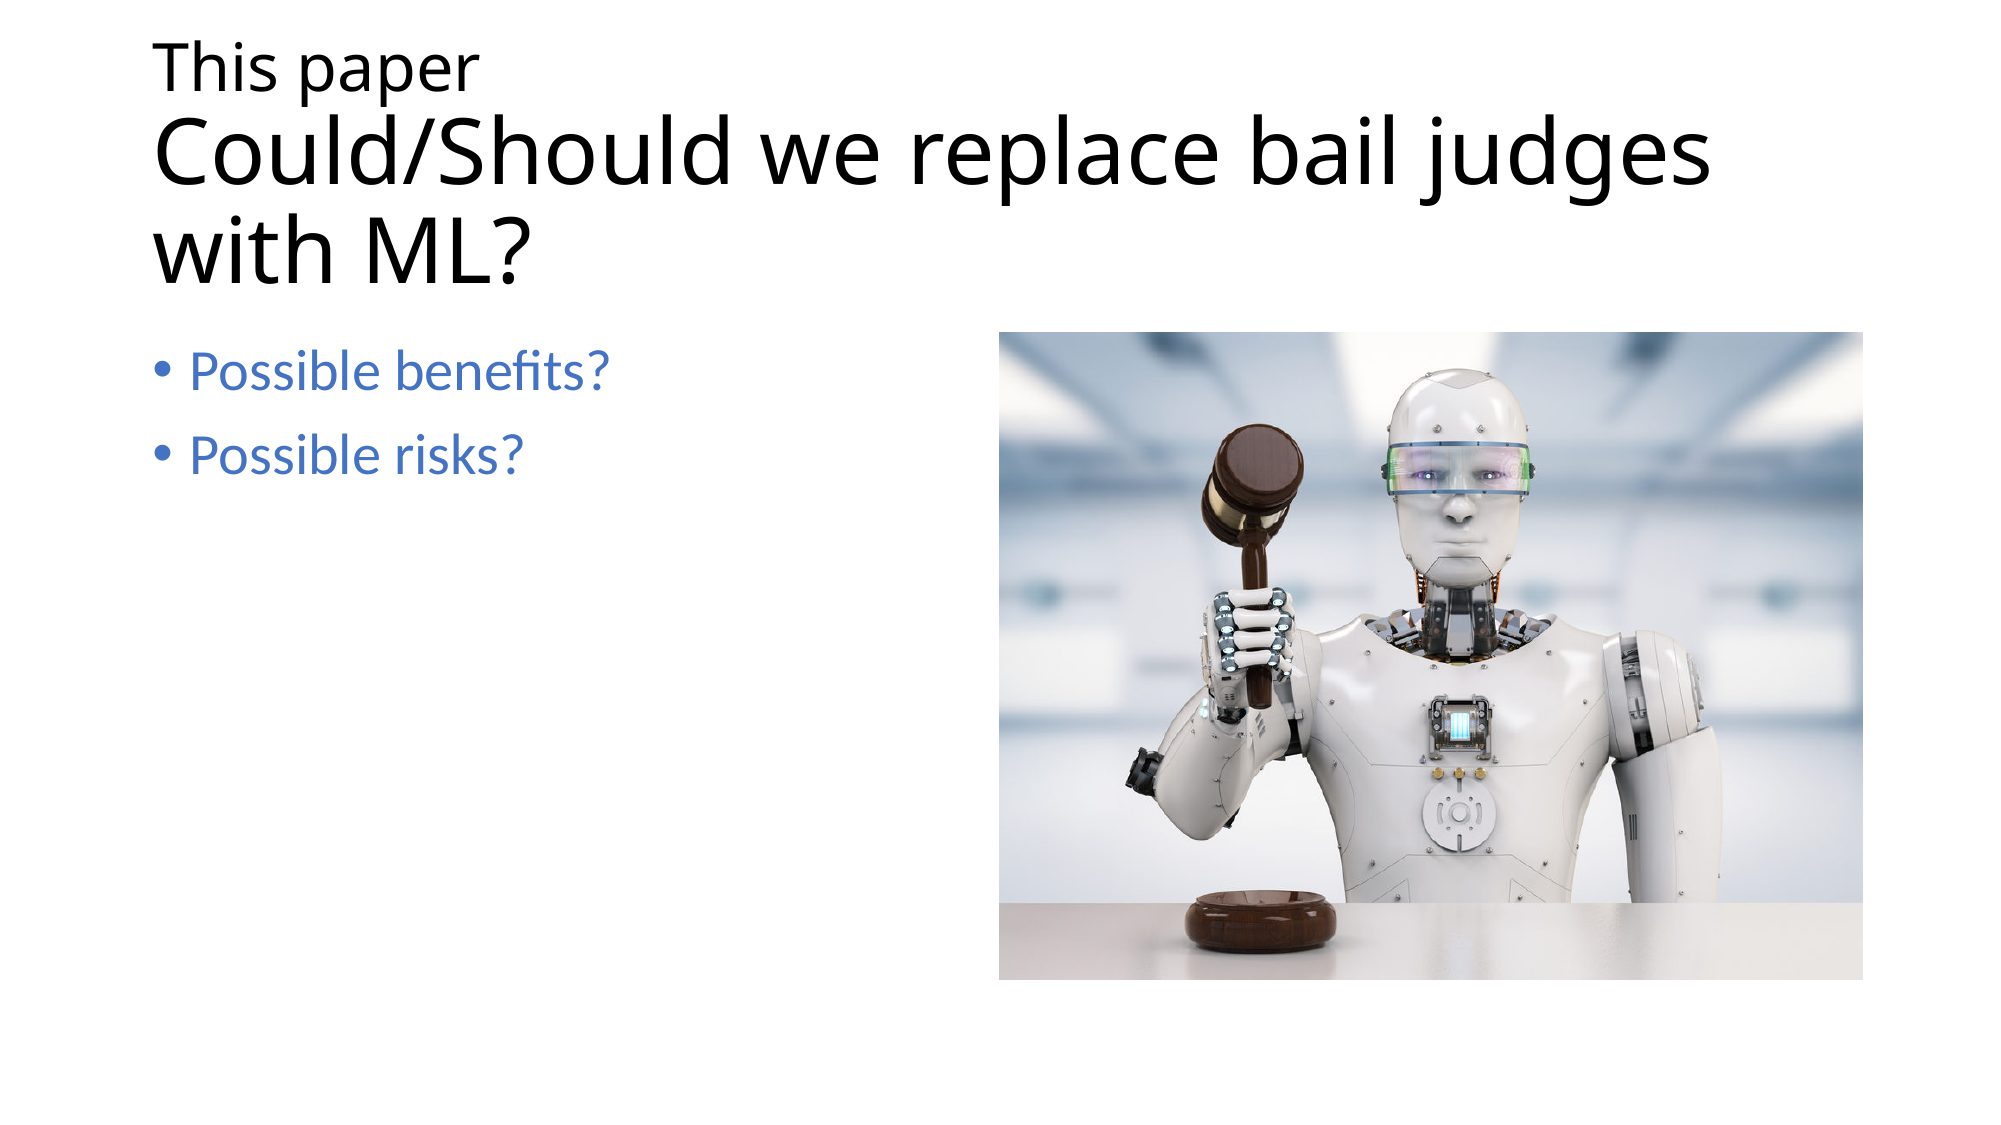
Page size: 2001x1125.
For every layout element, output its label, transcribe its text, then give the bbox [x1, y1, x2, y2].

list Possible benefits? Possible risks? [137, 332, 946, 1014]
picture [999, 332, 1863, 980]
title This paper Could/Should we replace bail judges with ML? [137, 59, 1863, 278]
